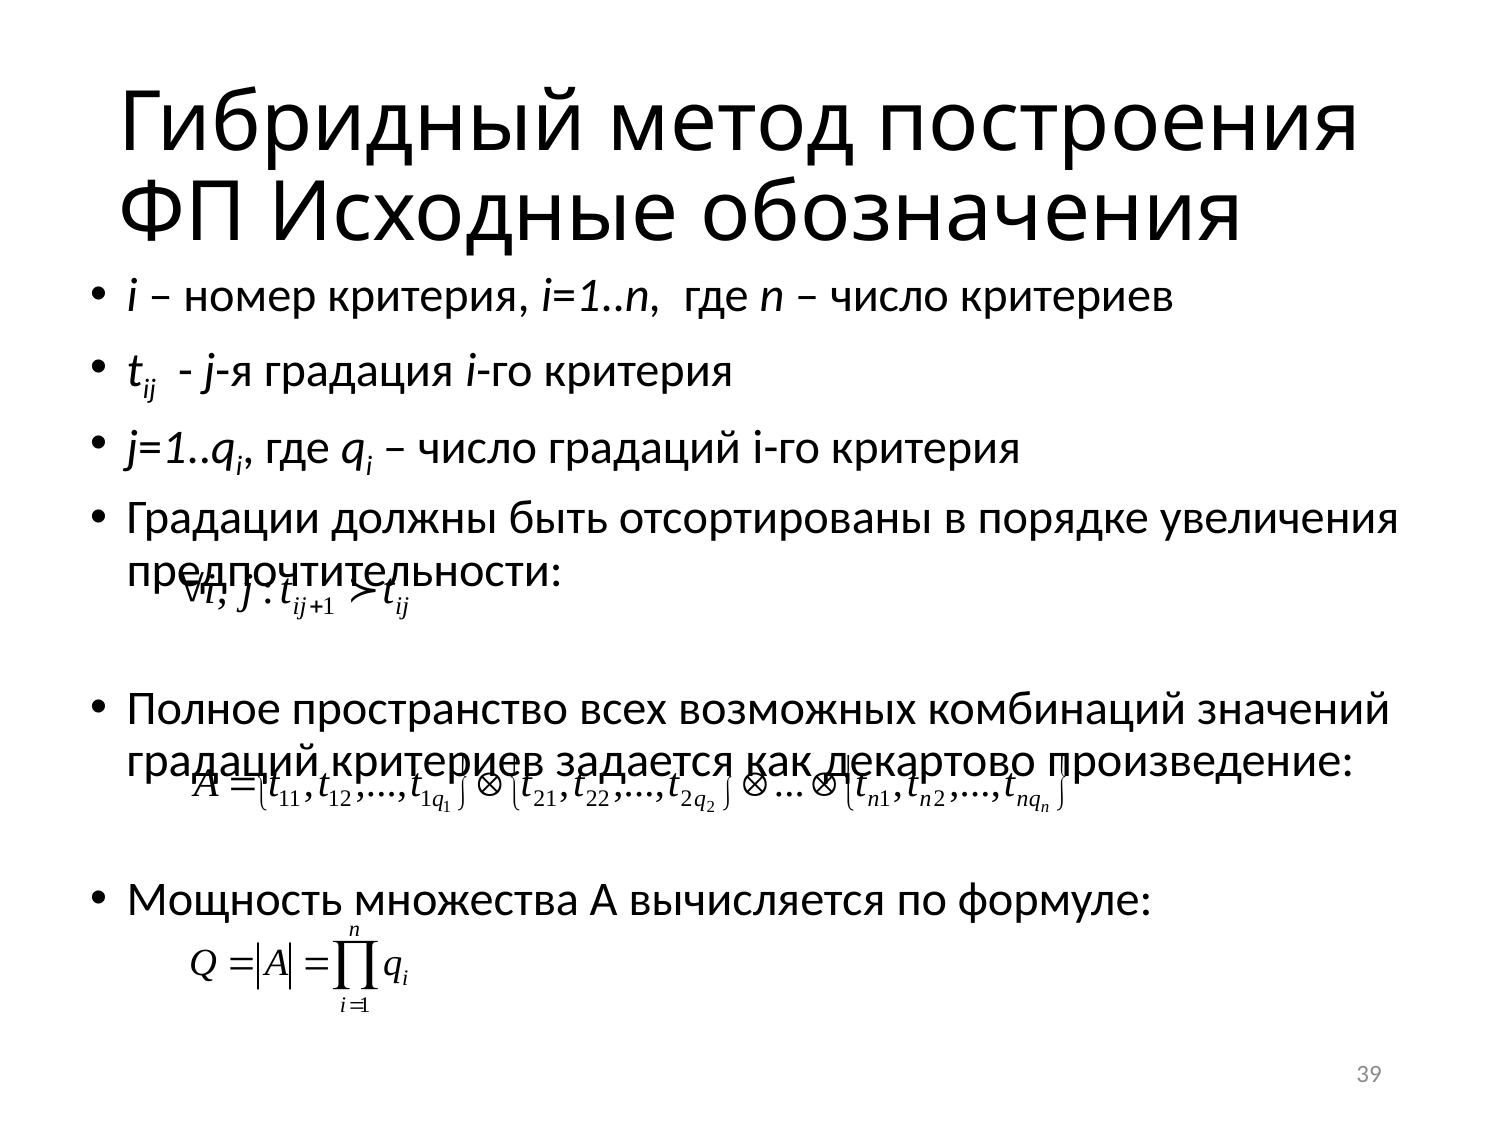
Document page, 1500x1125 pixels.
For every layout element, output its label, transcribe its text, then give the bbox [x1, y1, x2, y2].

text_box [167, 559, 419, 630]
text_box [184, 911, 419, 1021]
list i – номер критерия, i=1..n, где n – число критериев tij - j-я градация i-го критерия j=1..qi, где qi – число градаций i-го критерия Градации должны быть отсортированы в порядке увеличения предпочтительности: Полное пространство всех возможных комбинаций значений градаций критериев задается как декартово произведение: Мощность множества А вычисляется по формуле: [75, 262, 1425, 947]
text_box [184, 755, 1075, 820]
slide_number 39 [1059, 1042, 1397, 1103]
title Гибридный метод построения ФП Исходные обозначения [103, 59, 1397, 262]
